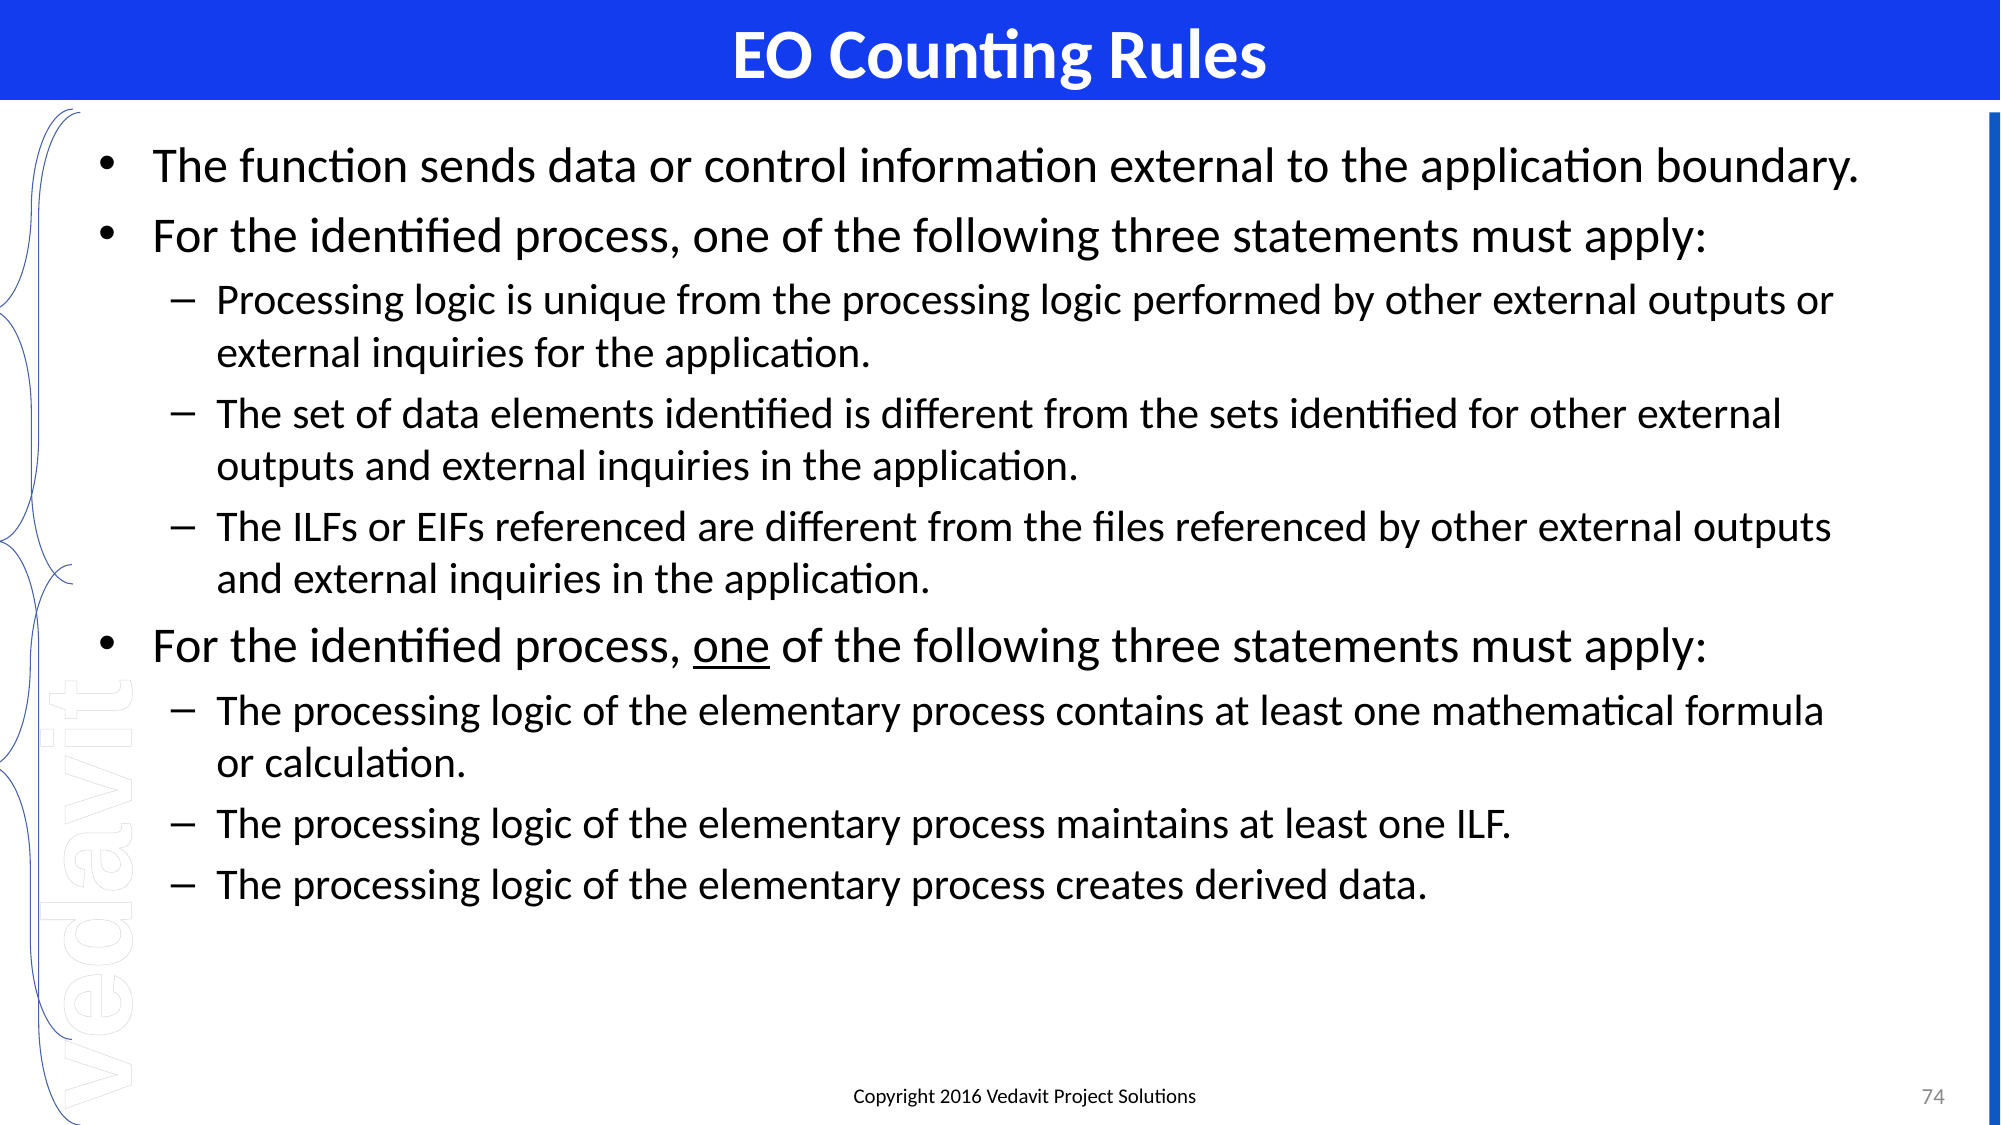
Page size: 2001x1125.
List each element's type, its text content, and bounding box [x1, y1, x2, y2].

slide_number 74 [1866, 1065, 2000, 1125]
title EO Counting Rules [0, 0, 2000, 100]
list The function sends data or control information external to the application boundary. For the identified process, one of the following three statements must apply: Processing logic is unique from the processing logic performed by other external outputs or external inquiries for the application. The set of data elements identified is different from the sets identified for other external outputs and external inquiries in the application. The ILFs or EIFs referenced are different from the files referenced by other external outputs and external inquiries in the application. For the identified process, one of the following three statements must apply: The processing logic of the elementary process contains at least one mathematical formula or calculation. The processing logic of the elementary process maintains at least one ILF. The processing logic of the elementary process creates derived data. [83, 125, 1884, 975]
